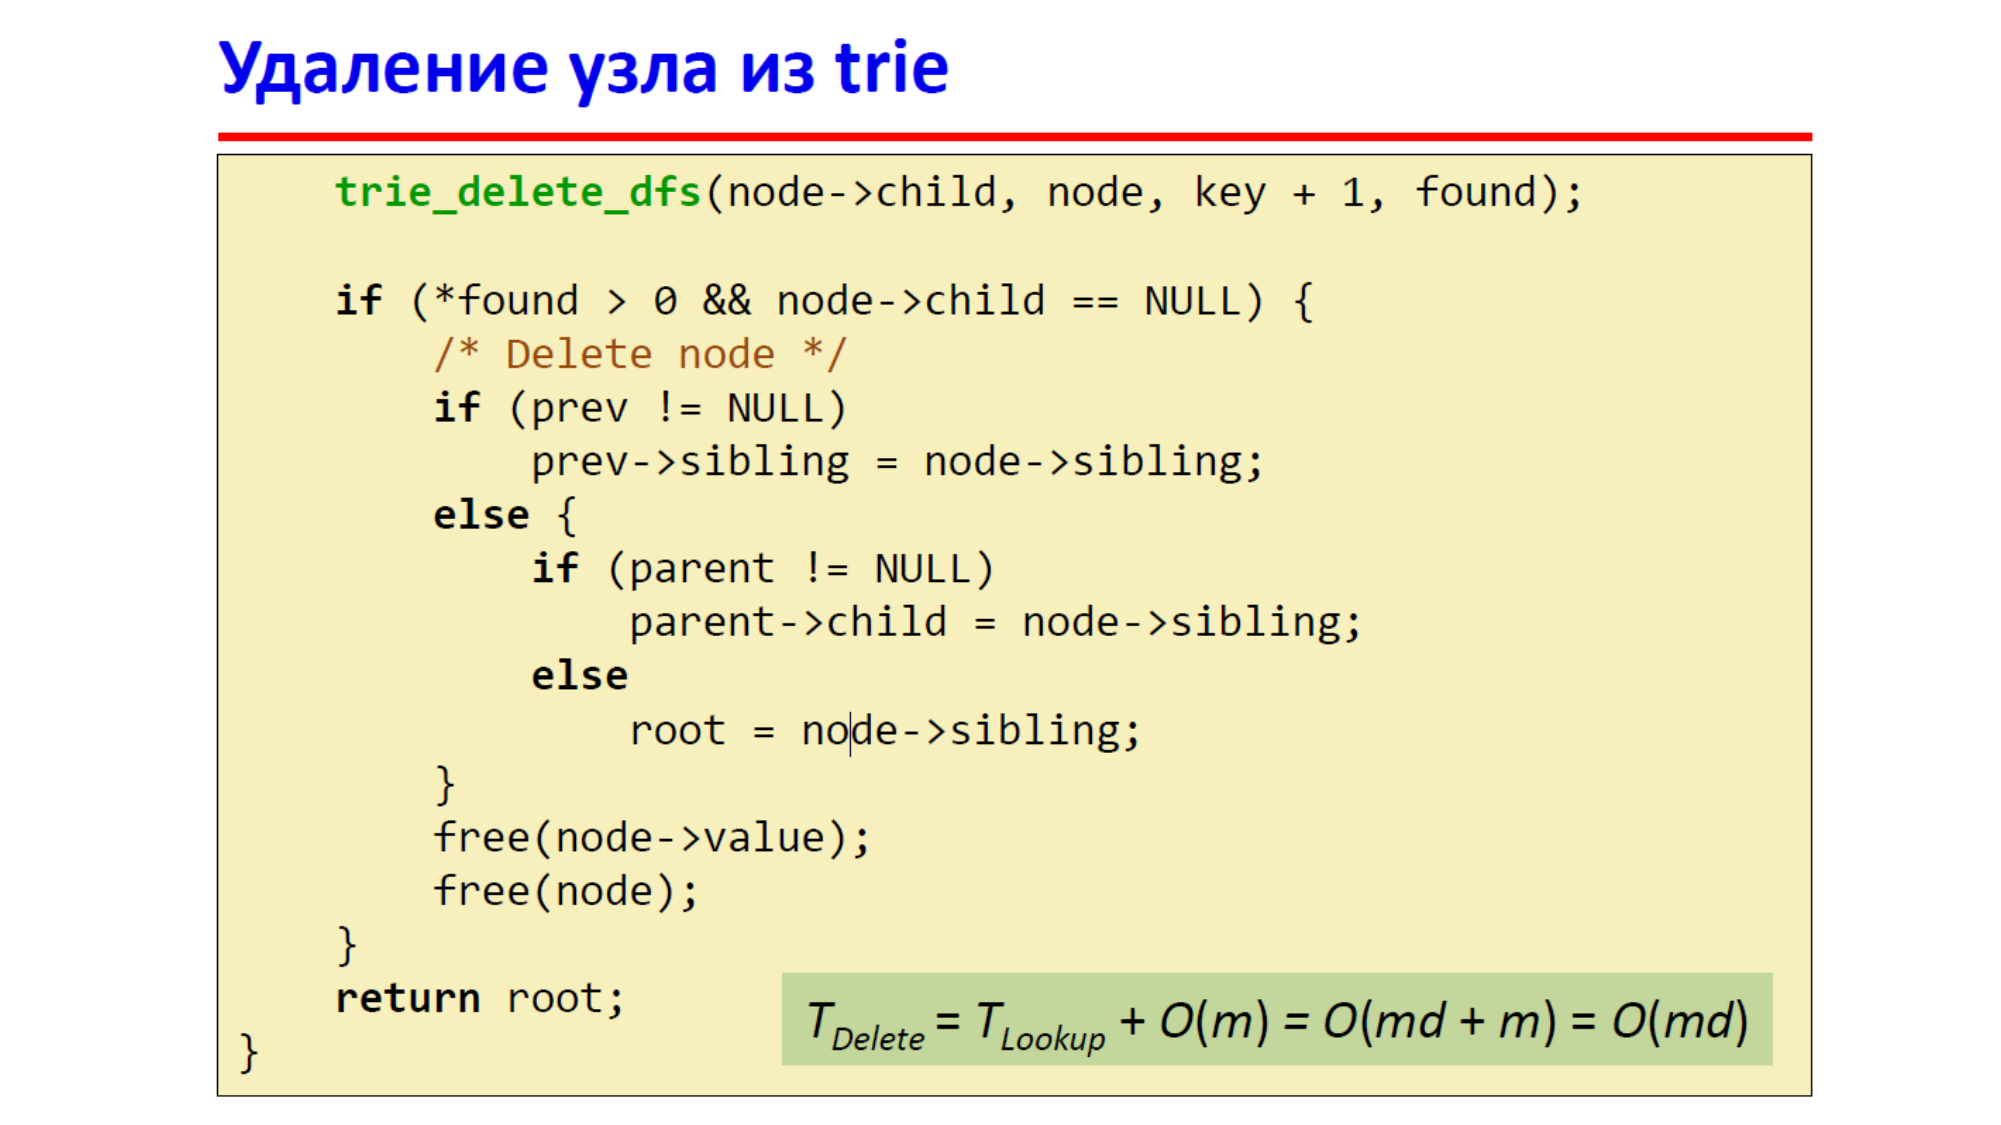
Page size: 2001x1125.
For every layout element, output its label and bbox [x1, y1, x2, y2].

picture [155, 0, 1845, 1125]
